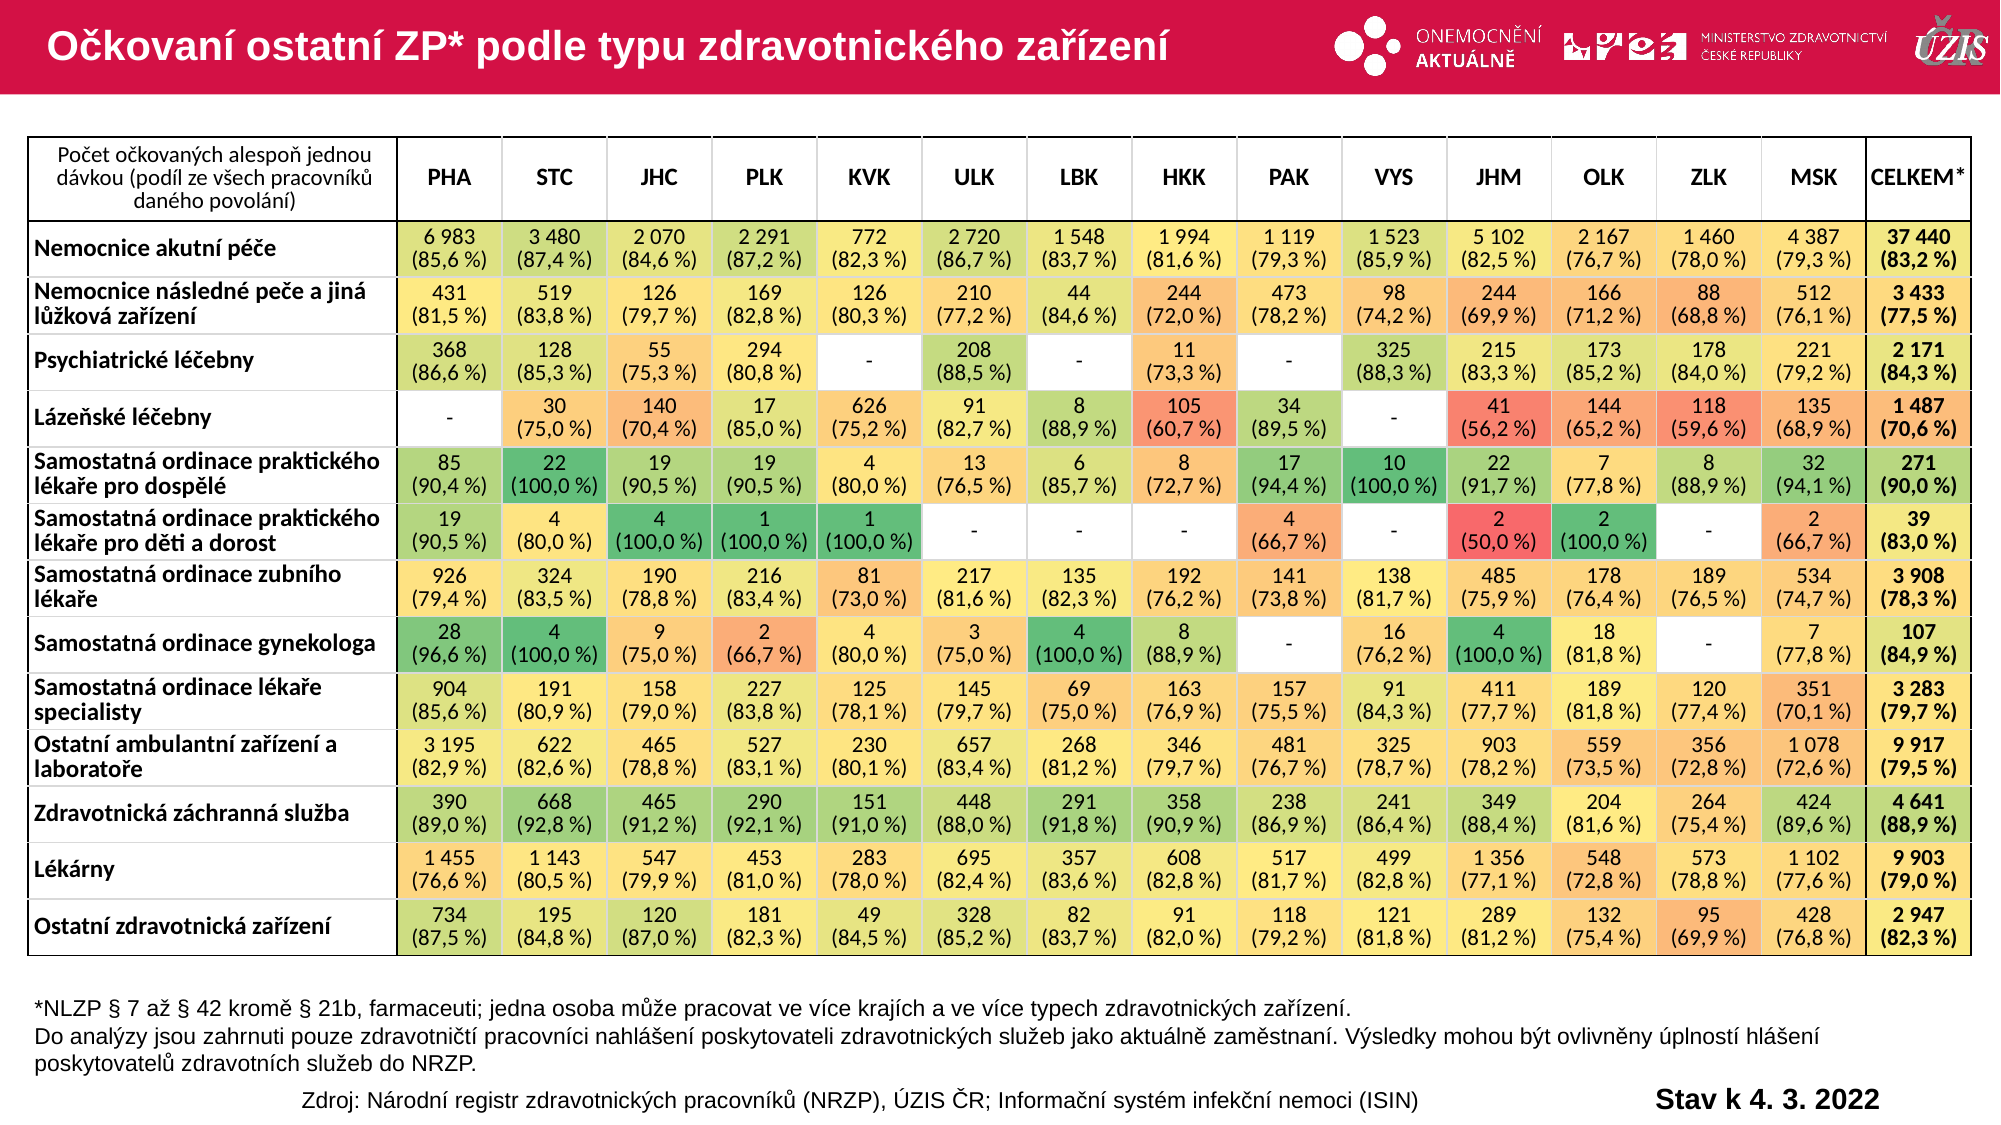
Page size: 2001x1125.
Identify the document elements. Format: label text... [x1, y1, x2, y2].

table_cell 6 983 (85,6 %) [398, 222, 501, 276]
table_cell 3 908 (78,3 %) [1867, 561, 1970, 616]
table_cell 157 (75,5 %) [1238, 674, 1341, 729]
table_cell 37 440 (83,2 %) [1867, 222, 1970, 276]
table_cell 368 (86,6 %) [398, 335, 501, 390]
table_cell 264 (75,4 %) [1657, 787, 1761, 842]
table_cell 325 (88,3 %) [1343, 335, 1446, 390]
table_cell 2 171 (84,3 %) [1867, 335, 1970, 390]
table_cell 357 (83,6 %) [1028, 843, 1131, 898]
table_cell Samostatná ordinace gynekologa [29, 617, 396, 672]
table_header LBK [1028, 138, 1131, 220]
table_cell 208 (88,5 %) [923, 335, 1026, 390]
table_cell 1 078 (72,6 %) [1762, 730, 1865, 785]
table_cell 324 (83,5 %) [503, 561, 606, 616]
table_cell 3 (75,0 %) [923, 617, 1026, 672]
table_cell 95 (69,9 %) [1657, 900, 1761, 955]
table_header STC [503, 138, 606, 220]
table_cell Samostatná ordinace praktického lékaře pro dospělé [29, 448, 396, 503]
table_cell 8 (72,7 %) [1133, 448, 1236, 503]
table_cell 244 (72,0 %) [1133, 278, 1236, 333]
table_cell 217 (81,6 %) [923, 561, 1026, 616]
table_cell 204 (81,6 %) [1552, 787, 1656, 842]
table_cell - [1133, 504, 1236, 559]
table_cell 626 (75,2 %) [818, 391, 921, 446]
table_cell 69 (75,0 %) [1028, 674, 1131, 729]
table_cell 346 (79,7 %) [1133, 730, 1236, 785]
table_cell 547 (79,9 %) [608, 843, 711, 898]
table_cell 6 (85,7 %) [1028, 448, 1131, 503]
table_cell - [1028, 335, 1131, 390]
table_header Počet očkovaných alespoň jednou dávkou (podíl ze všech pracovníků daného povolání) [29, 138, 396, 220]
title Očkovaní ostatní ZP* podle typu zdravotnického zařízení [31, 0, 1391, 95]
table_cell 17 (94,4 %) [1238, 448, 1341, 503]
table_header HKK [1133, 138, 1236, 220]
table_cell 4 (66,7 %) [1238, 504, 1341, 559]
table_cell 189 (76,5 %) [1657, 561, 1761, 616]
table_cell 230 (80,1 %) [818, 730, 921, 785]
table_header PHA [398, 138, 501, 220]
table_cell Samostatná ordinace zubního lékaře [29, 561, 396, 616]
table_cell Samostatná ordinace praktického lékaře pro děti a dorost [29, 504, 396, 559]
table_cell 7 (77,8 %) [1762, 617, 1865, 672]
table_cell 904 (85,6 %) [398, 674, 501, 729]
table_cell 3 480 (87,4 %) [503, 222, 606, 276]
table_cell 82 (83,7 %) [1028, 900, 1131, 955]
table_cell 238 (86,9 %) [1238, 787, 1341, 842]
table_cell 358 (90,9 %) [1133, 787, 1236, 842]
table_cell 4 (100,0 %) [1028, 617, 1131, 672]
table_cell 2 070 (84,6 %) [608, 222, 711, 276]
table_cell Nemocnice akutní péče [29, 222, 396, 276]
table_cell 85 (90,4 %) [398, 448, 501, 503]
table_cell 485 (75,9 %) [1448, 561, 1551, 616]
table_cell 8 (88,9 %) [1028, 391, 1131, 446]
table_cell 19 (90,5 %) [608, 448, 711, 503]
table_cell 91 (84,3 %) [1343, 674, 1446, 729]
table_cell 622 (82,6 %) [503, 730, 606, 785]
table_cell 22 (91,7 %) [1448, 448, 1551, 503]
table_cell 4 (80,0 %) [503, 504, 606, 559]
table_cell 2 947 (82,3 %) [1867, 900, 1970, 955]
table_cell 8 (88,9 %) [1657, 448, 1761, 503]
table_cell 1 (100,0 %) [818, 504, 921, 559]
table_cell 210 (77,2 %) [923, 278, 1026, 333]
table_cell Psychiatrické léčebny [29, 335, 396, 390]
table_cell 1 143 (80,5 %) [503, 843, 606, 898]
picture [1915, 15, 1989, 66]
table_cell 4 (100,0 %) [1448, 617, 1551, 672]
table_cell 390 (89,0 %) [398, 787, 501, 842]
table_cell 28 (96,6 %) [398, 617, 501, 672]
table_cell 2 167 (76,7 %) [1552, 222, 1656, 276]
table_cell 227 (83,8 %) [713, 674, 816, 729]
table_cell 294 (80,8 %) [713, 335, 816, 390]
table_cell - [923, 504, 1026, 559]
table_cell 32 (94,1 %) [1762, 448, 1865, 503]
text_box Stav k 4. 3. 2022 [1640, 1072, 1972, 1123]
table_cell Samostatná ordinace lékaře specialisty [29, 674, 396, 729]
table_cell 517 (81,7 %) [1238, 843, 1341, 898]
table_cell 144 (65,2 %) [1552, 391, 1656, 446]
table_cell 1 356 (77,1 %) [1448, 843, 1551, 898]
table_cell - [398, 391, 501, 446]
table_cell Ostatní ambulantní zařízení a laboratoře [29, 730, 396, 785]
table_cell 903 (78,2 %) [1448, 730, 1551, 785]
table_cell 88 (68,8 %) [1657, 278, 1761, 333]
table_cell 7 (77,8 %) [1552, 448, 1656, 503]
table_cell 241 (86,4 %) [1343, 787, 1446, 842]
text_box *NLZP § 7 až § 42 kromě § 21b, farmaceuti; jedna osoba může pracovat ve více krajích a ve více typech zdravotnických zařízení. Do analýzy jsou zahrnuti pouze zdravotničtí pracovníci nahlášení poskytovateli zdravotnických služeb jako aktuálně zaměstnaní. Výsledky mohou být ovlivněny úplností hlášení poskytovatelů zdravotních služeb do NRZP. [19, 986, 1981, 1084]
picture [1563, 31, 1888, 60]
table_cell 55 (75,3 %) [608, 335, 711, 390]
table_cell 734 (87,5 %) [398, 900, 501, 955]
table_cell 926 (79,4 %) [398, 561, 501, 616]
table_cell 4 (100,0 %) [503, 617, 606, 672]
picture [1391, 16, 1542, 76]
table_header JHC [608, 138, 711, 220]
table_cell 1 523 (85,9 %) [1343, 222, 1446, 276]
table_cell 49 (84,5 %) [818, 900, 921, 955]
table_cell 9 903 (79,0 %) [1867, 843, 1970, 898]
table_cell 19 (90,5 %) [398, 504, 501, 559]
table_cell 424 (89,6 %) [1762, 787, 1865, 842]
table_cell 2 (100,0 %) [1552, 504, 1656, 559]
table_header MSK [1762, 138, 1865, 220]
table_cell 140 (70,4 %) [608, 391, 711, 446]
table_cell 16 (76,2 %) [1343, 617, 1446, 672]
table_cell 11 (73,3 %) [1133, 335, 1236, 390]
table_cell 519 (83,8 %) [503, 278, 606, 333]
table_cell 2 720 (86,7 %) [923, 222, 1026, 276]
table_cell 268 (81,2 %) [1028, 730, 1131, 785]
table_cell - [1657, 504, 1761, 559]
table_cell 2 (66,7 %) [1762, 504, 1865, 559]
table_cell 2 291 (87,2 %) [713, 222, 816, 276]
table_cell 13 (76,5 %) [923, 448, 1026, 503]
table_cell 4 (100,0 %) [608, 504, 711, 559]
table_cell 118 (59,6 %) [1657, 391, 1761, 446]
table_cell 271 (90,0 %) [1867, 448, 1970, 503]
table_cell 126 (79,7 %) [608, 278, 711, 333]
table_cell 1 460 (78,0 %) [1657, 222, 1761, 276]
table_cell 125 (78,1 %) [818, 674, 921, 729]
table_cell 195 (84,8 %) [503, 900, 606, 955]
table_cell 178 (84,0 %) [1657, 335, 1761, 390]
table_header JHM [1448, 138, 1551, 220]
table_cell 512 (76,1 %) [1762, 278, 1865, 333]
table_cell 81 (73,0 %) [818, 561, 921, 616]
table_cell - [1028, 504, 1131, 559]
table_cell 120 (77,4 %) [1657, 674, 1761, 729]
table_cell 657 (83,4 %) [923, 730, 1026, 785]
table_cell 189 (81,8 %) [1552, 674, 1656, 729]
table_cell 3 283 (79,7 %) [1867, 674, 1970, 729]
table_cell 244 (69,9 %) [1448, 278, 1551, 333]
table_cell 328 (85,2 %) [923, 900, 1026, 955]
table_cell 8 (88,9 %) [1133, 617, 1236, 672]
table_cell 772 (82,3 %) [818, 222, 921, 276]
table_cell 221 (79,2 %) [1762, 335, 1865, 390]
table_cell 2 (50,0 %) [1448, 504, 1551, 559]
table_cell 4 641 (88,9 %) [1867, 787, 1970, 842]
table_cell 1 487 (70,6 %) [1867, 391, 1970, 446]
table_cell 91 (82,0 %) [1133, 900, 1236, 955]
table_cell 4 (80,0 %) [818, 448, 921, 503]
table_cell 145 (79,7 %) [923, 674, 1026, 729]
table_cell 1 119 (79,3 %) [1238, 222, 1341, 276]
table_header ULK [923, 138, 1026, 220]
table_header PLK [713, 138, 816, 220]
table_cell 30 (75,0 %) [503, 391, 606, 446]
table_cell 548 (72,8 %) [1552, 843, 1656, 898]
table_cell 411 (77,7 %) [1448, 674, 1551, 729]
table_cell 465 (91,2 %) [608, 787, 711, 842]
table_cell 128 (85,3 %) [503, 335, 606, 390]
table_cell - [1238, 335, 1341, 390]
table_header KVK [818, 138, 921, 220]
table_cell 91 (82,7 %) [923, 391, 1026, 446]
table_cell 166 (71,2 %) [1552, 278, 1656, 333]
table_cell 34 (89,5 %) [1238, 391, 1341, 446]
table_cell Zdravotnická záchranná služba [29, 787, 396, 842]
table_cell 453 (81,0 %) [713, 843, 816, 898]
table_cell 107 (84,9 %) [1867, 617, 1970, 672]
table_cell 527 (83,1 %) [713, 730, 816, 785]
table_cell Ostatní zdravotnická zařízení [29, 900, 396, 955]
table_cell 534 (74,7 %) [1762, 561, 1865, 616]
table_cell 481 (76,7 %) [1238, 730, 1341, 785]
table_cell 151 (91,0 %) [818, 787, 921, 842]
text_box Zdroj: Národní registr zdravotnických pracovníků (NRZP), ÚZIS ČR; Informační systém infekční nemoci (ISIN) [28, 1078, 1640, 1121]
table_cell 17 (85,0 %) [713, 391, 816, 446]
table_cell - [818, 335, 921, 390]
table_cell 351 (70,1 %) [1762, 674, 1865, 729]
table_cell 18 (81,8 %) [1552, 617, 1656, 672]
table_cell 3 195 (82,9 %) [398, 730, 501, 785]
table_cell 41 (56,2 %) [1448, 391, 1551, 446]
table_cell 132 (75,4 %) [1552, 900, 1656, 955]
table_cell 121 (81,8 %) [1343, 900, 1446, 955]
table_cell 573 (78,8 %) [1657, 843, 1761, 898]
table_cell 559 (73,5 %) [1552, 730, 1656, 785]
table_cell 39 (83,0 %) [1867, 504, 1970, 559]
table_cell 216 (83,4 %) [713, 561, 816, 616]
table_cell - [1343, 391, 1446, 446]
table_cell 19 (90,5 %) [713, 448, 816, 503]
table_cell 290 (92,1 %) [713, 787, 816, 842]
table_cell 138 (81,7 %) [1343, 561, 1446, 616]
table_cell 10 (100,0 %) [1343, 448, 1446, 503]
table_cell 191 (80,9 %) [503, 674, 606, 729]
table_cell 448 (88,0 %) [923, 787, 1026, 842]
table_cell 44 (84,6 %) [1028, 278, 1131, 333]
table_cell 9 917 (79,5 %) [1867, 730, 1970, 785]
table_cell 22 (100,0 %) [503, 448, 606, 503]
table_header OLK [1552, 138, 1656, 220]
table_cell 169 (82,8 %) [713, 278, 816, 333]
table_cell 4 387 (79,3 %) [1762, 222, 1865, 276]
table_cell 356 (72,8 %) [1657, 730, 1761, 785]
table_cell 163 (76,9 %) [1133, 674, 1236, 729]
table_cell 173 (85,2 %) [1552, 335, 1656, 390]
table_cell 126 (80,3 %) [818, 278, 921, 333]
table_cell 499 (82,8 %) [1343, 843, 1446, 898]
table_cell 325 (78,7 %) [1343, 730, 1446, 785]
table_cell 120 (87,0 %) [608, 900, 711, 955]
table_cell Lékárny [29, 843, 396, 898]
table_cell Lázeňské léčebny [29, 391, 396, 446]
table_cell 3 433 (77,5 %) [1867, 278, 1970, 333]
table_cell 431 (81,5 %) [398, 278, 501, 333]
table_cell 1 (100,0 %) [713, 504, 816, 559]
table_cell 608 (82,8 %) [1133, 843, 1236, 898]
table_cell 1 548 (83,7 %) [1028, 222, 1131, 276]
table_cell - [1238, 617, 1341, 672]
table_cell 192 (76,2 %) [1133, 561, 1236, 616]
table_cell 9 (75,0 %) [608, 617, 711, 672]
table_cell 135 (68,9 %) [1762, 391, 1865, 446]
table_cell 473 (78,2 %) [1238, 278, 1341, 333]
table_header VYS [1343, 138, 1446, 220]
table_header CELKEM* [1867, 138, 1970, 220]
table_cell 289 (81,2 %) [1448, 900, 1551, 955]
table_cell 349 (88,4 %) [1448, 787, 1551, 842]
table_cell - [1657, 617, 1761, 672]
table_cell 98 (74,2 %) [1343, 278, 1446, 333]
table_cell 181 (82,3 %) [713, 900, 816, 955]
table_cell 1 102 (77,6 %) [1762, 843, 1865, 898]
table_cell 178 (76,4 %) [1552, 561, 1656, 616]
table_cell 1 994 (81,6 %) [1133, 222, 1236, 276]
table_cell Nemocnice následné peče a jiná lůžková zařízení [29, 278, 396, 333]
table_cell 291 (91,8 %) [1028, 787, 1131, 842]
table_cell 428 (76,8 %) [1762, 900, 1865, 955]
table_cell 118 (79,2 %) [1238, 900, 1341, 955]
table_cell 4 (80,0 %) [818, 617, 921, 672]
table_cell 5 102 (82,5 %) [1448, 222, 1551, 276]
table_cell 215 (83,3 %) [1448, 335, 1551, 390]
table_cell 283 (78,0 %) [818, 843, 921, 898]
table_cell 465 (78,8 %) [608, 730, 711, 785]
table_cell - [1343, 504, 1446, 559]
table_cell 141 (73,8 %) [1238, 561, 1341, 616]
table_header ZLK [1657, 138, 1761, 220]
table_cell 668 (92,8 %) [503, 787, 606, 842]
table_header PAK [1238, 138, 1341, 220]
table_cell 695 (82,4 %) [923, 843, 1026, 898]
table_cell 135 (82,3 %) [1028, 561, 1131, 616]
table_cell 190 (78,8 %) [608, 561, 711, 616]
table_cell 105 (60,7 %) [1133, 391, 1236, 446]
table_cell 2 (66,7 %) [713, 617, 816, 672]
table_cell 1 455 (76,6 %) [398, 843, 501, 898]
table_cell 158 (79,0 %) [608, 674, 711, 729]
